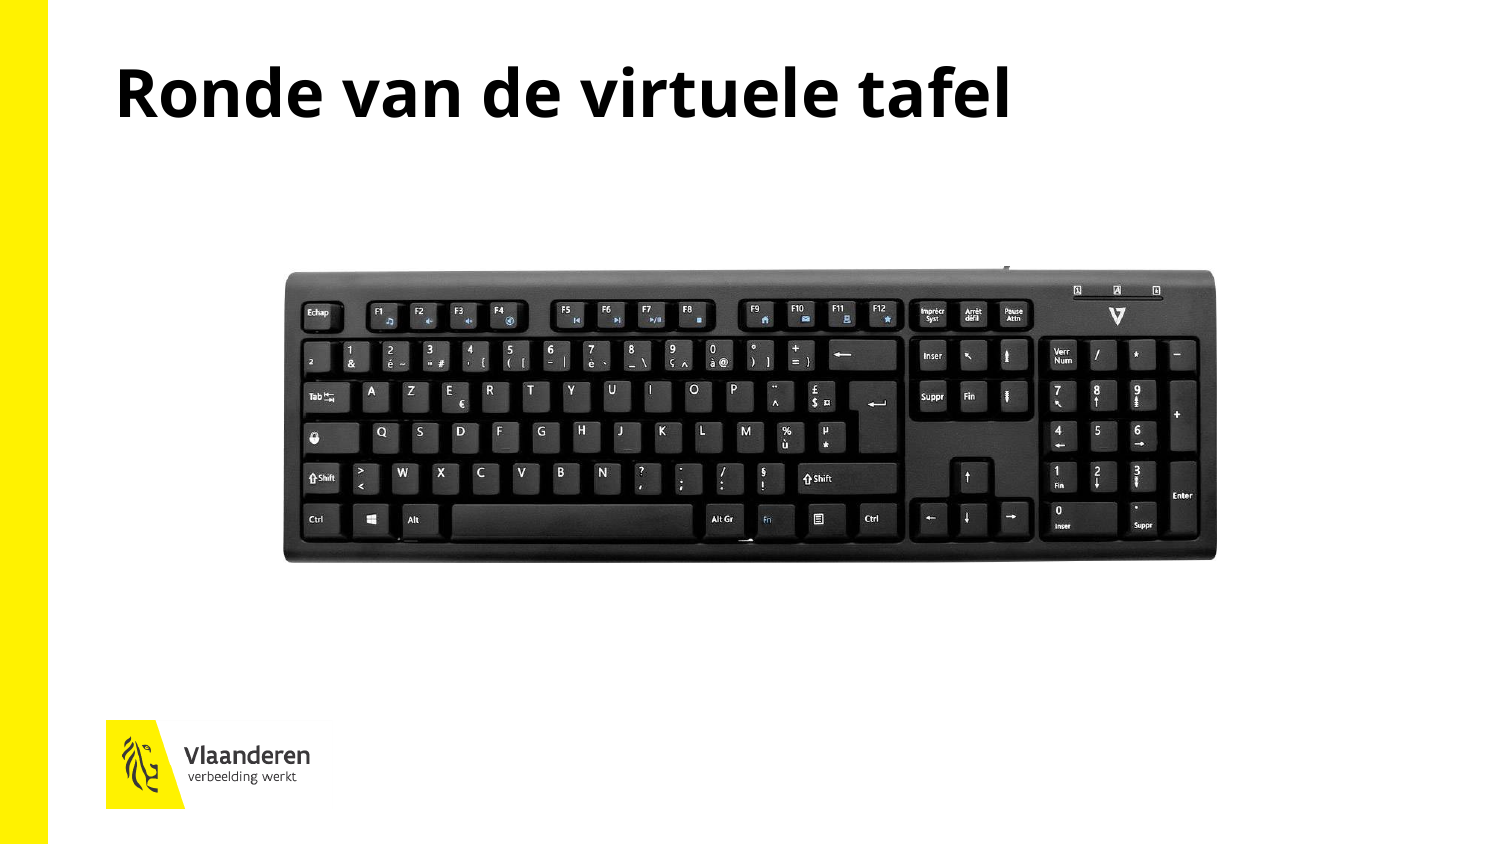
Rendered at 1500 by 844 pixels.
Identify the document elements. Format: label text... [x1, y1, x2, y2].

text_box Ronde van de virtuele tafel [103, 44, 1397, 167]
picture [282, 266, 1217, 563]
picture [106, 720, 333, 809]
